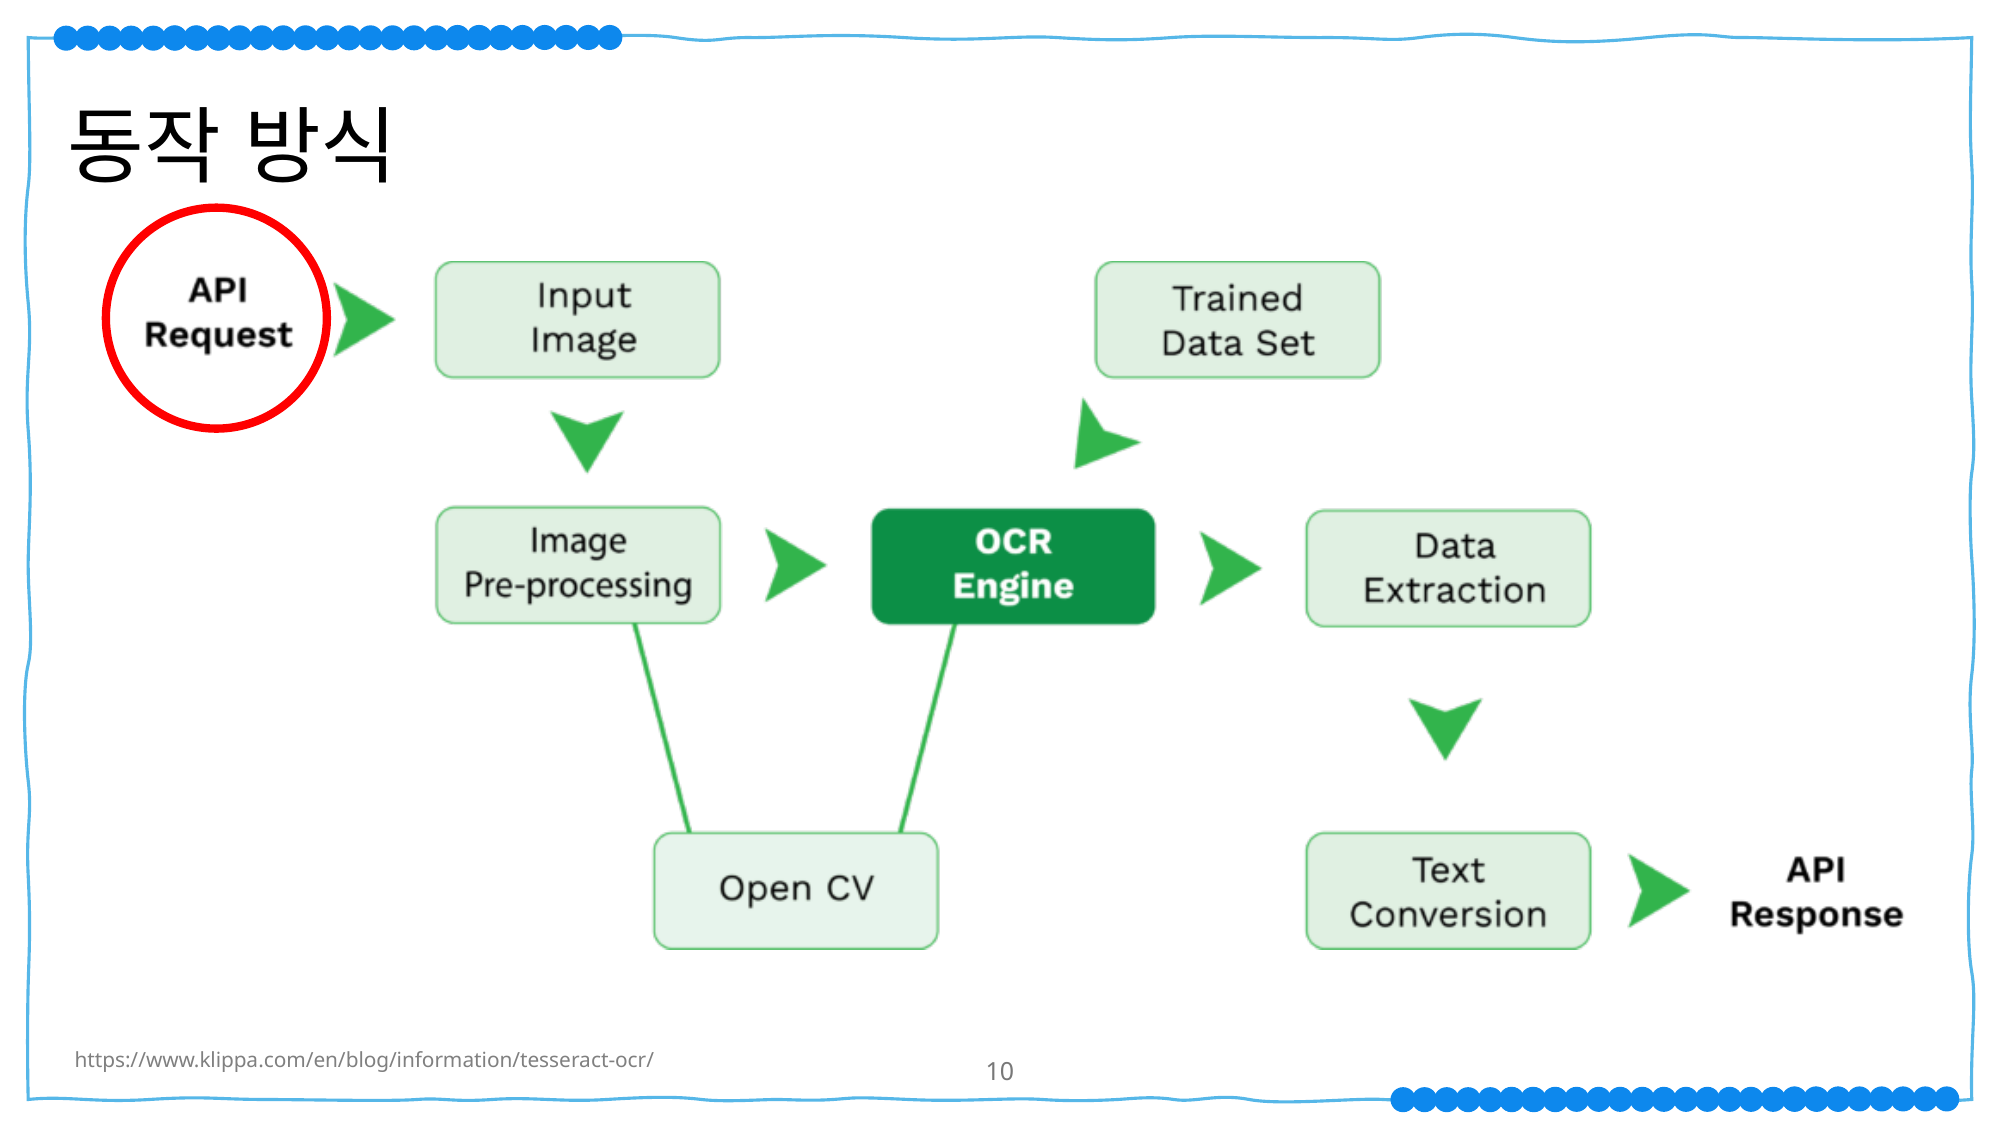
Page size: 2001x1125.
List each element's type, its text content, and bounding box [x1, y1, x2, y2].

slide_number 9 [1094, 1099, 1225, 1103]
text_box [1389, 1085, 1960, 1113]
picture [143, 261, 1906, 951]
text_box [104, 206, 313, 403]
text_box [53, 24, 623, 52]
text_box [22, 32, 1976, 1104]
text_box https://www.klippa.com/en/blog/information/tesseract-ocr/ [59, 1039, 669, 1079]
